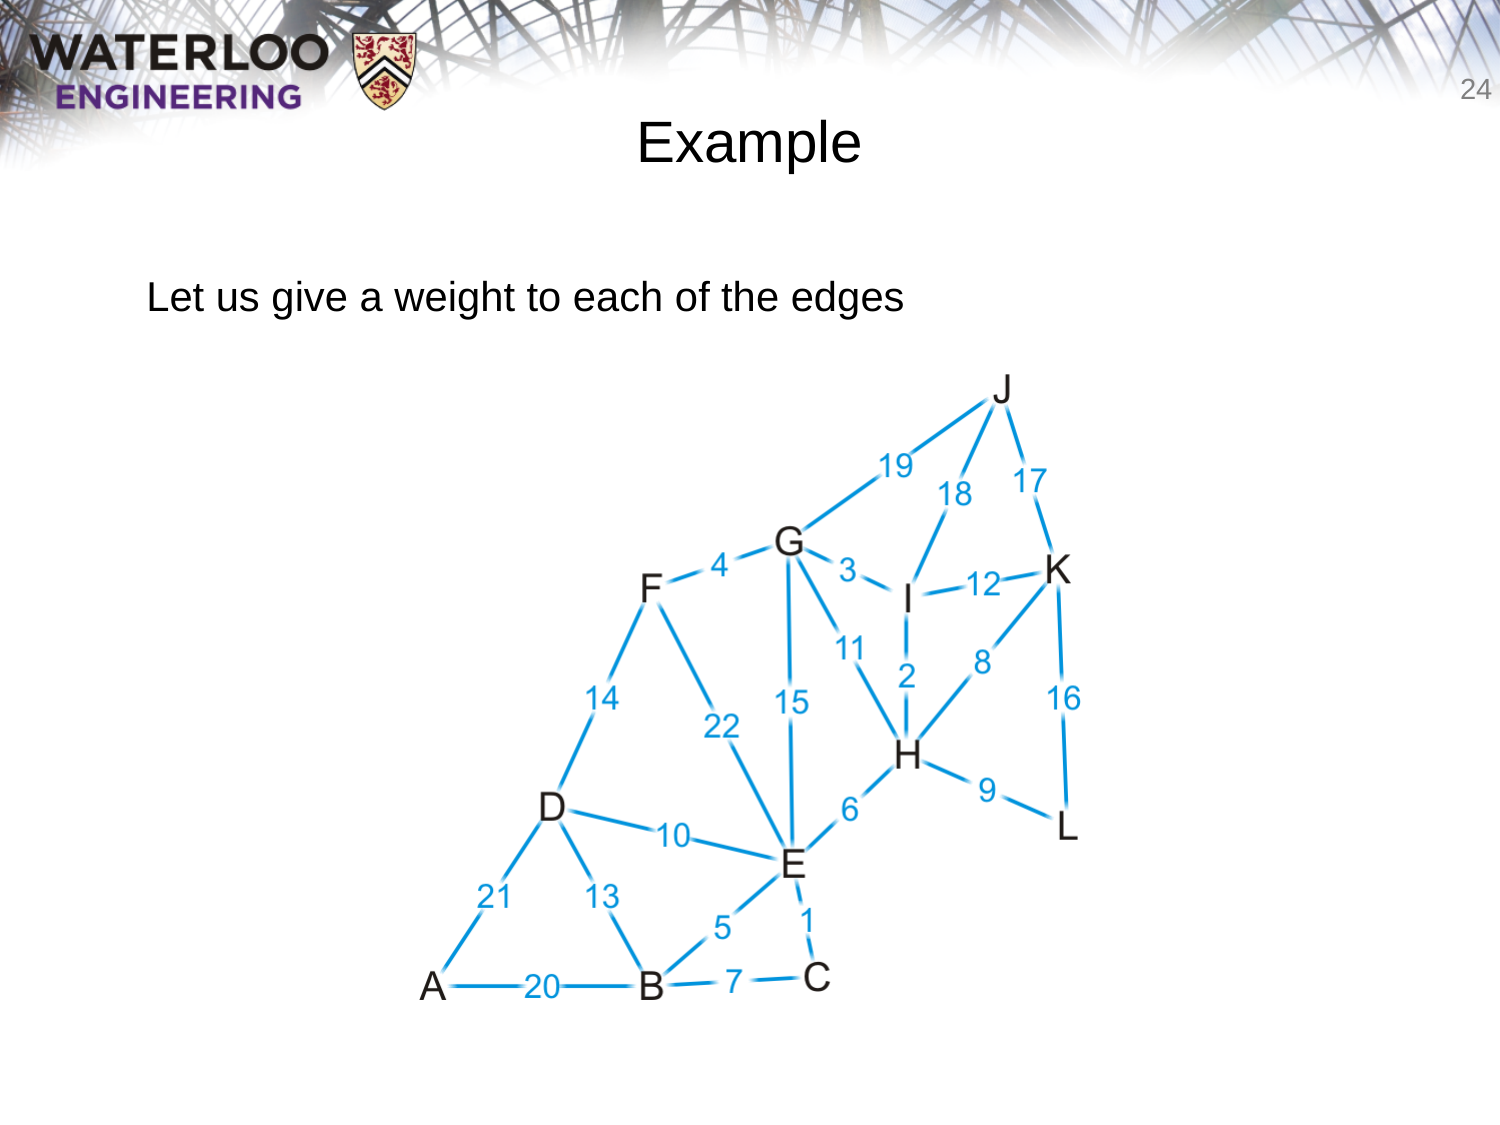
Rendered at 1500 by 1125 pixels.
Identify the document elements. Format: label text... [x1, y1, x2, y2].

list Let us give a weight to each of the edges [74, 262, 1426, 1006]
picture [0, 0, 1500, 1125]
title Example [74, 44, 1426, 233]
